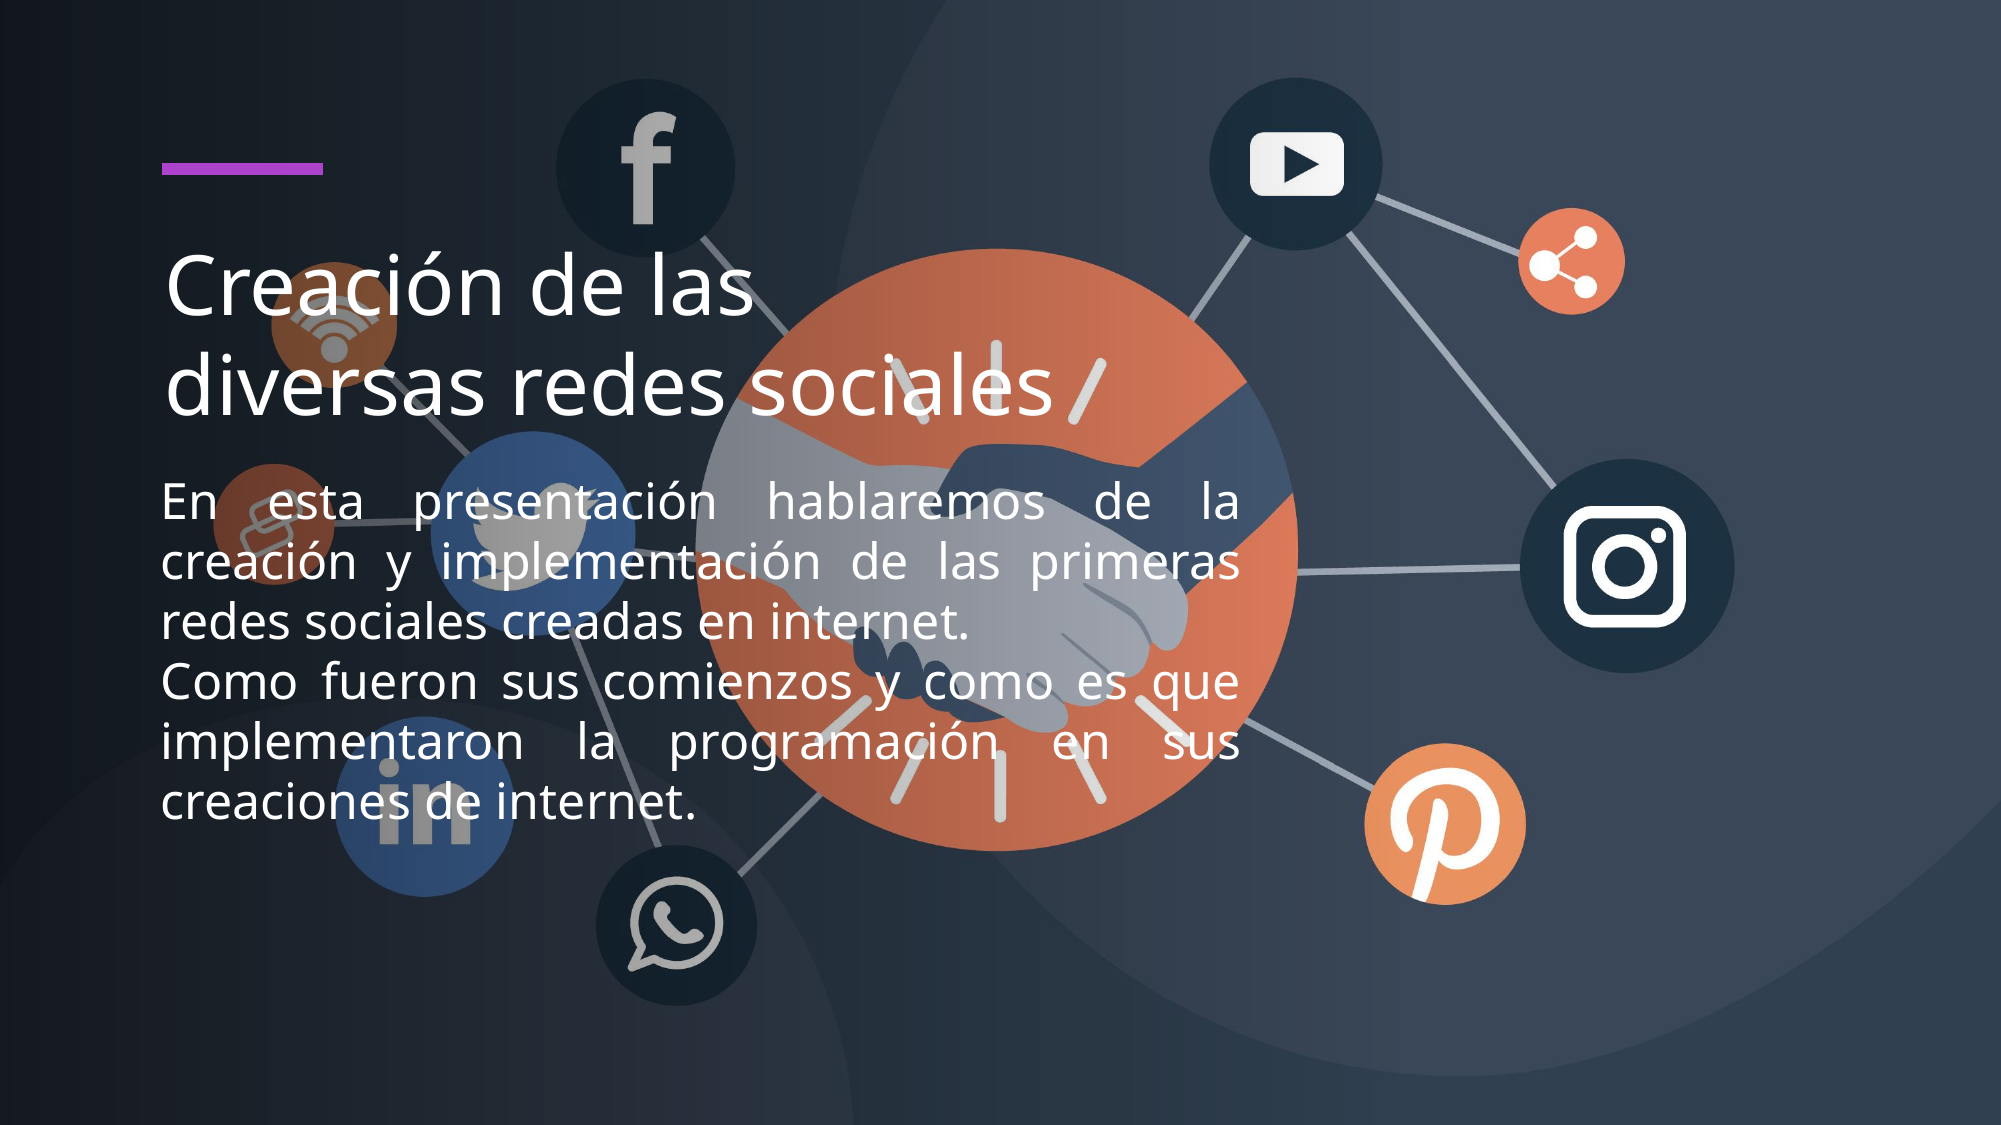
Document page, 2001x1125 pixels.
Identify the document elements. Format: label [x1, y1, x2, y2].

list [0, 0, 2000, 1125]
